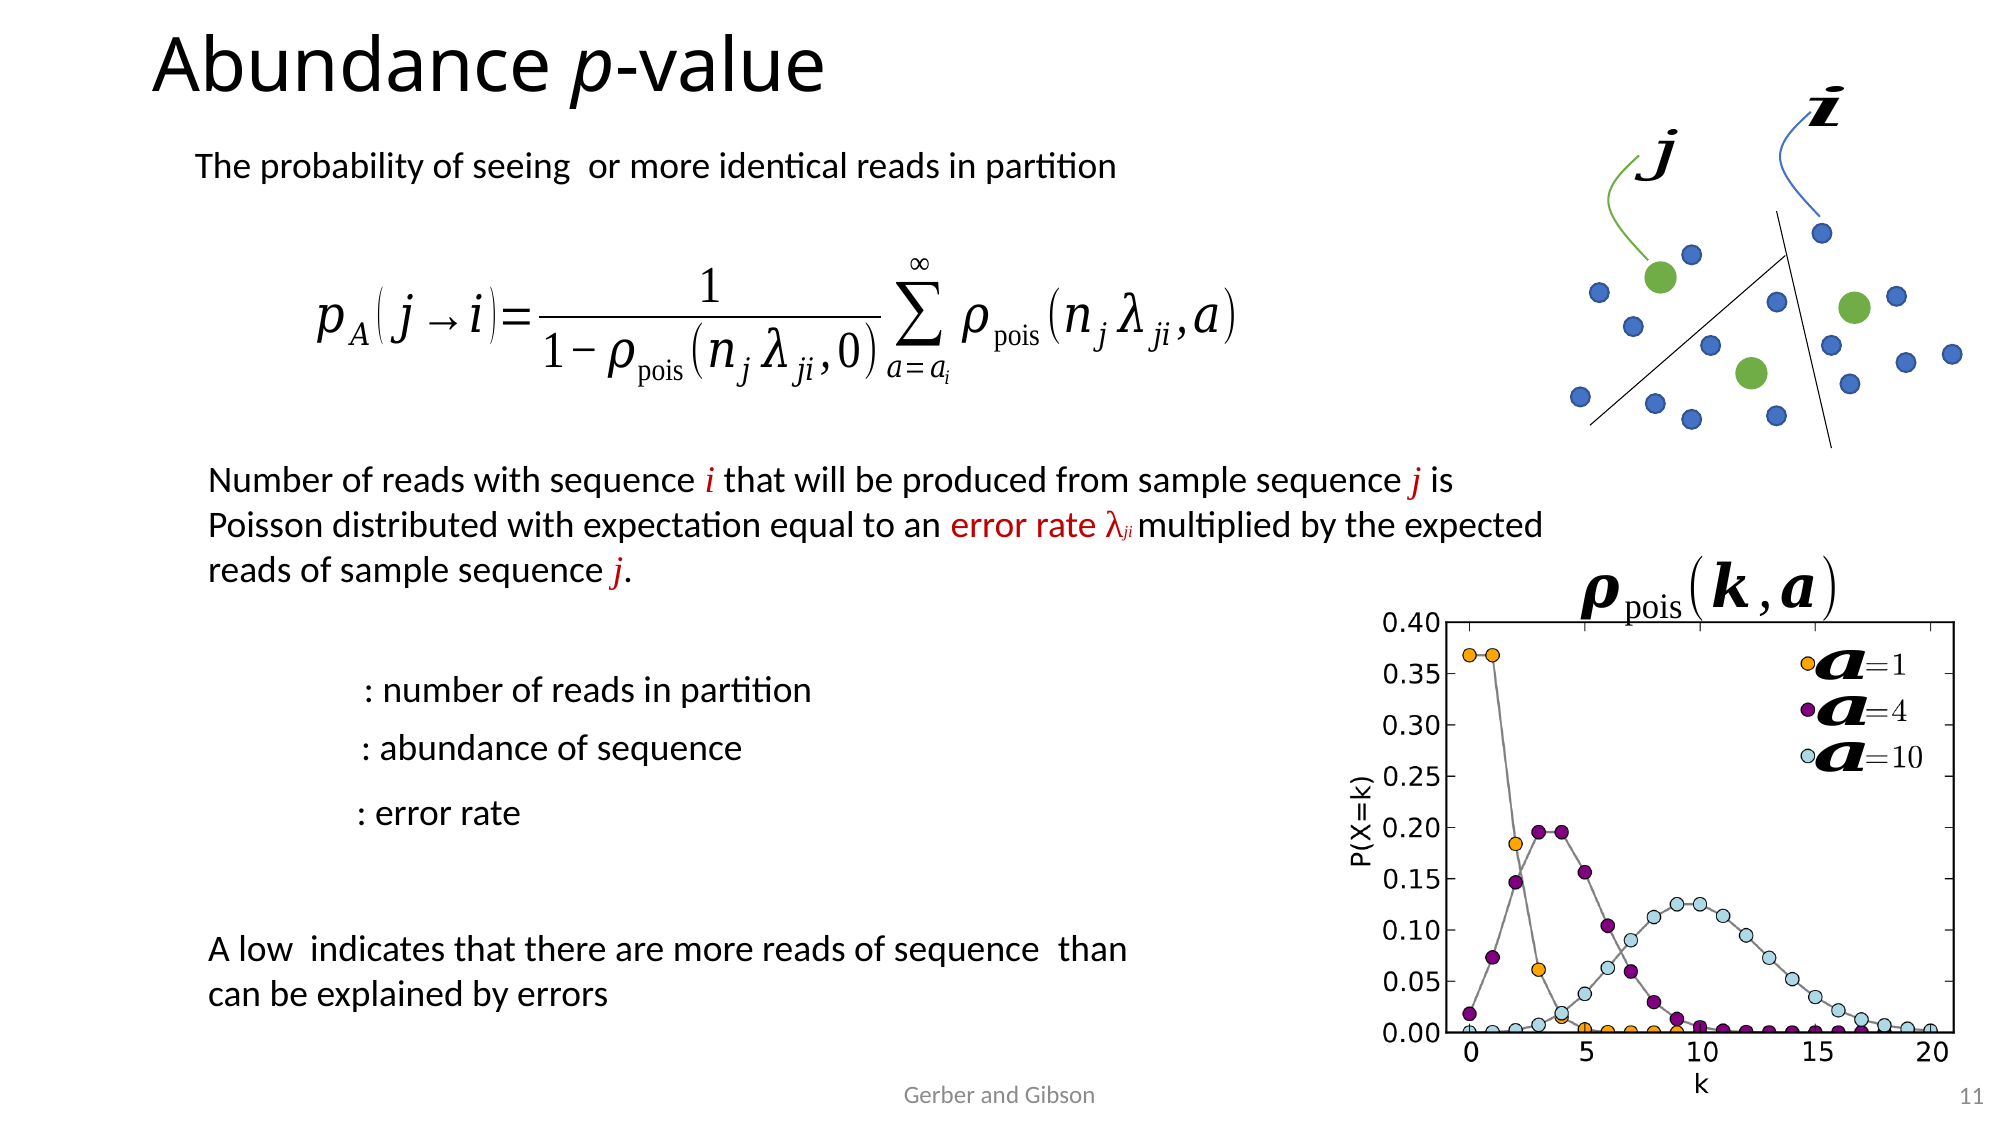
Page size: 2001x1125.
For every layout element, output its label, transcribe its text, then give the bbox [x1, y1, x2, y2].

footer Gerber and Gibson [662, 1063, 1338, 1124]
text_box [1607, 154, 1644, 211]
picture [1337, 585, 1979, 1099]
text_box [1570, 211, 1962, 449]
slide_number 11 [1549, 1065, 2000, 1125]
title Abundance p-value [137, 0, 1863, 134]
text_box Number of reads with sequence i that will be produced from sample sequence j is Poisson distributed with expectation equal to an error rate λji multiplied by the expected reads of sample sequence j. [193, 448, 1571, 598]
text_box [1778, 111, 1820, 211]
